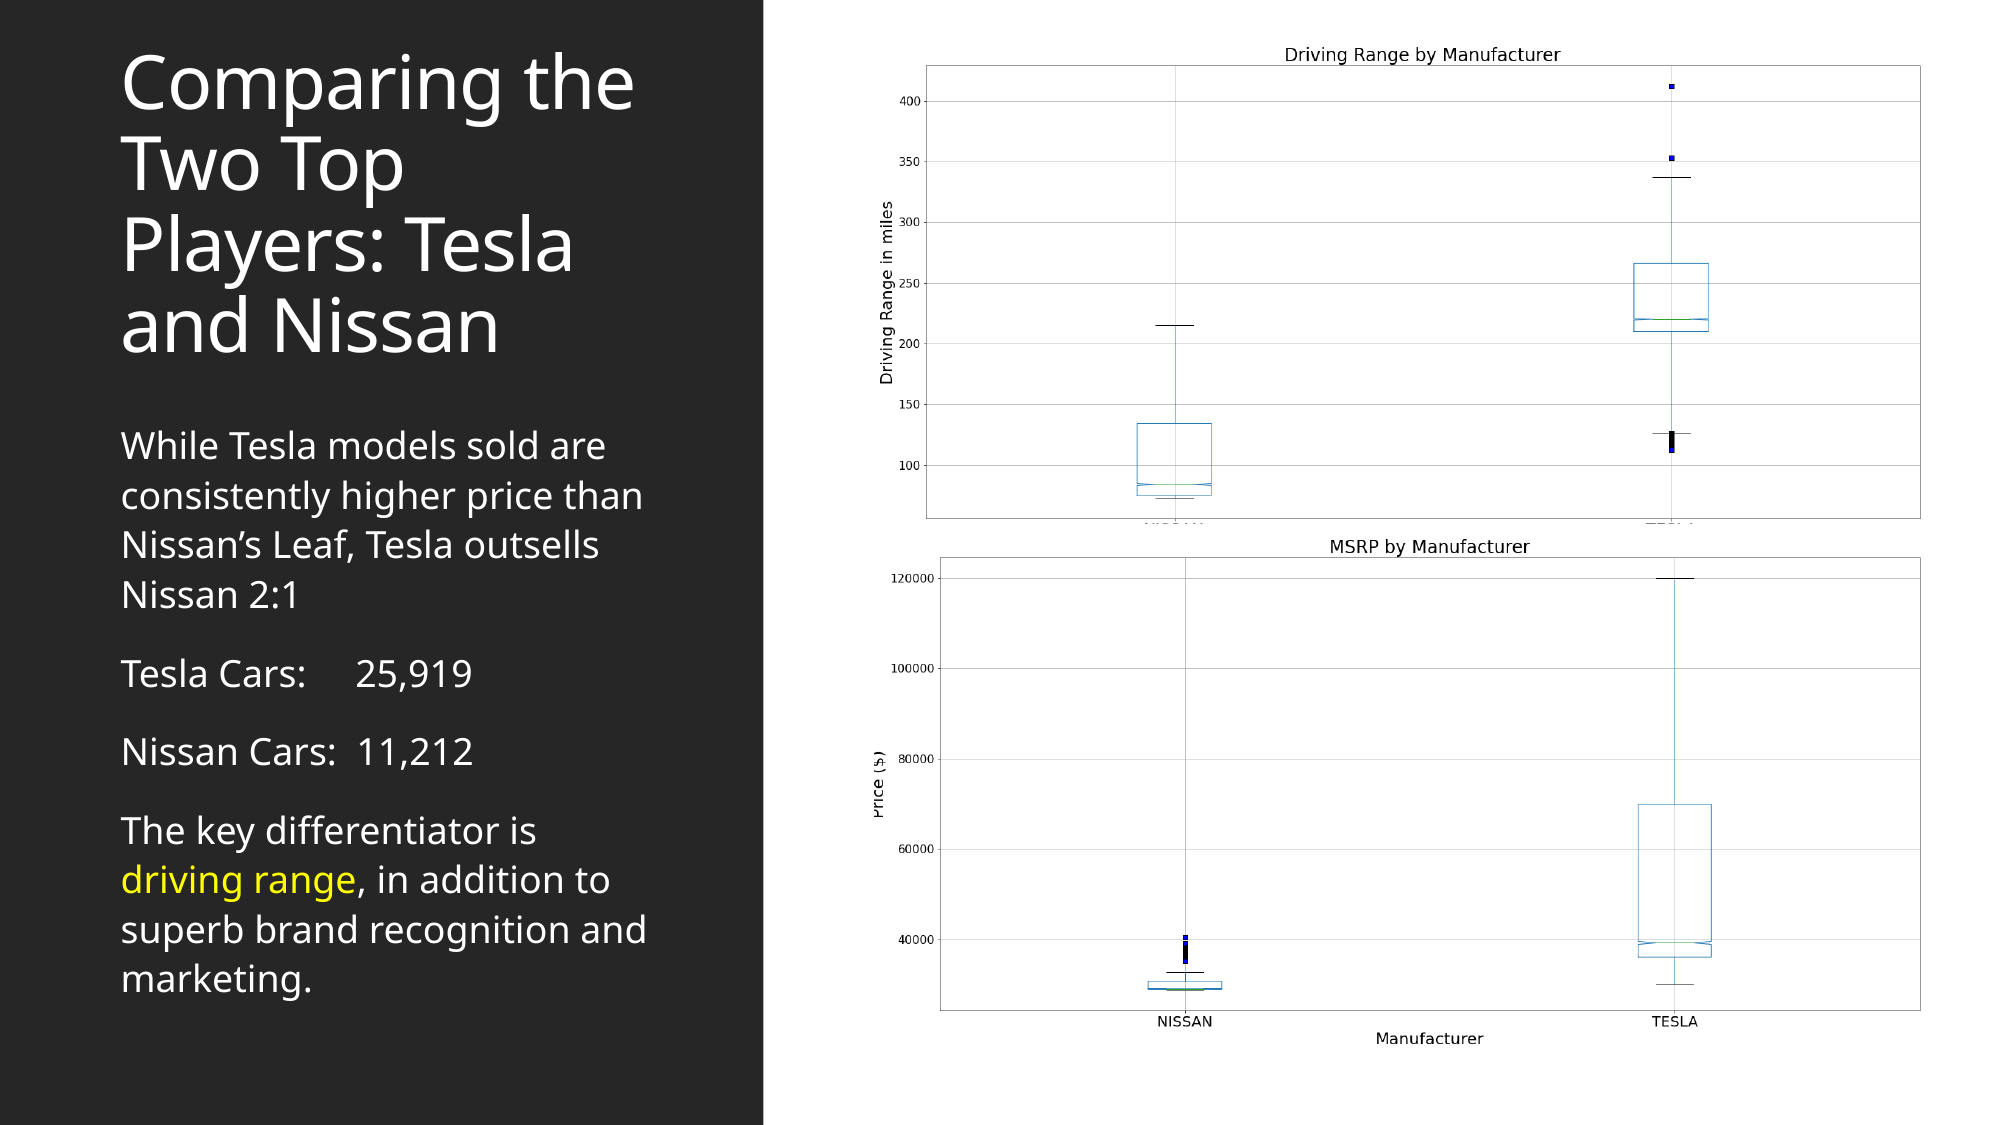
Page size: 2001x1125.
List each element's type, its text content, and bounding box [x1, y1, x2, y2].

title Comparing the Two Top Players: Tesla and Nissan [105, 33, 683, 377]
list While Tesla models sold are consistently higher price than Nissan’s Leaf, Tesla outsells Nissan 2:1 Tesla Cars: 25,919 Nissan Cars: 11,212 The key differentiator is driving range, in addition to superb brand recognition and marketing. [105, 410, 683, 1092]
picture [874, 32, 1935, 1055]
